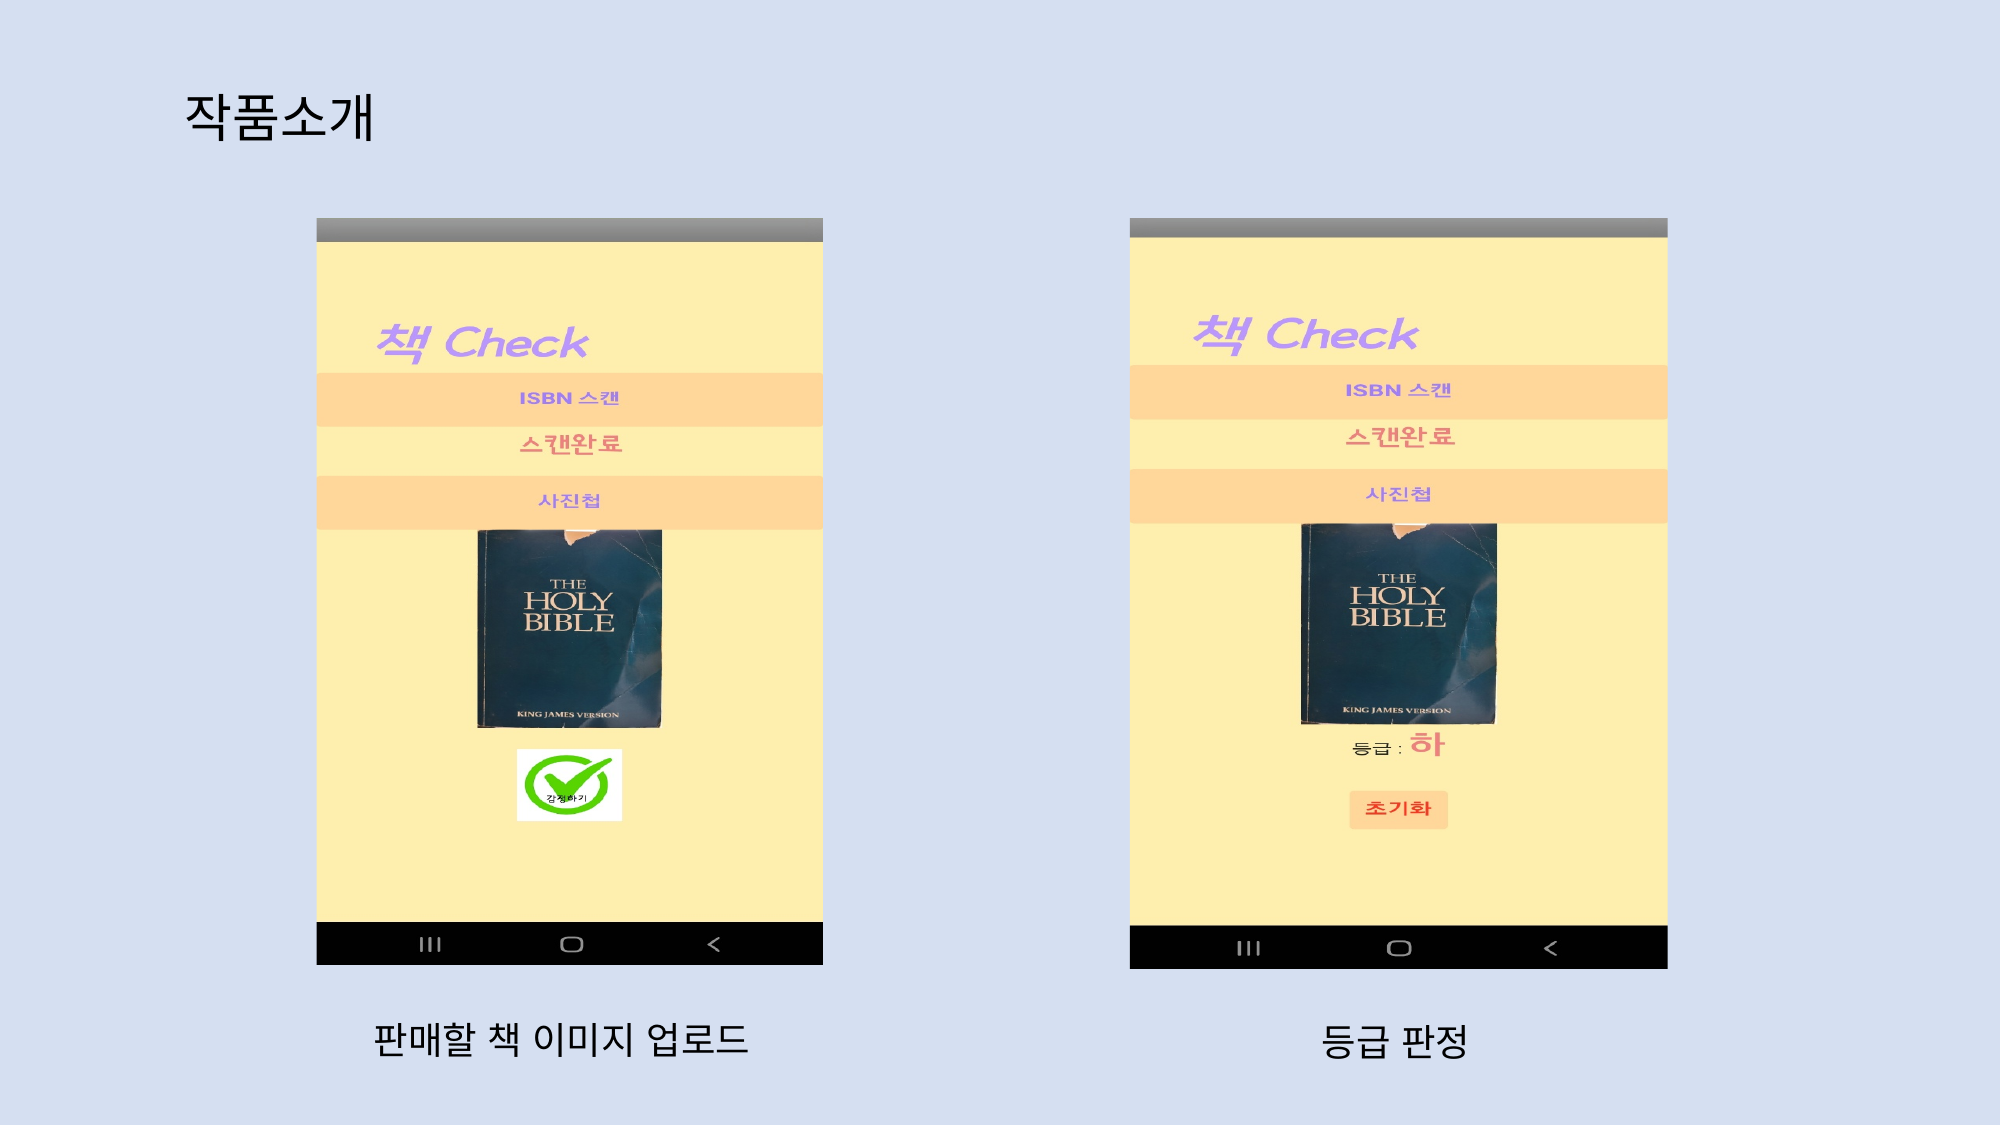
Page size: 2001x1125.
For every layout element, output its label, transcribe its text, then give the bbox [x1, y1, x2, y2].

text_box 등급 판정 [1307, 1011, 1503, 1072]
text_box 판매할 책 이미지 업로드 [358, 1009, 766, 1070]
text_box 작품소개 [43, 78, 518, 156]
picture [316, 218, 823, 965]
picture [1129, 218, 1668, 969]
